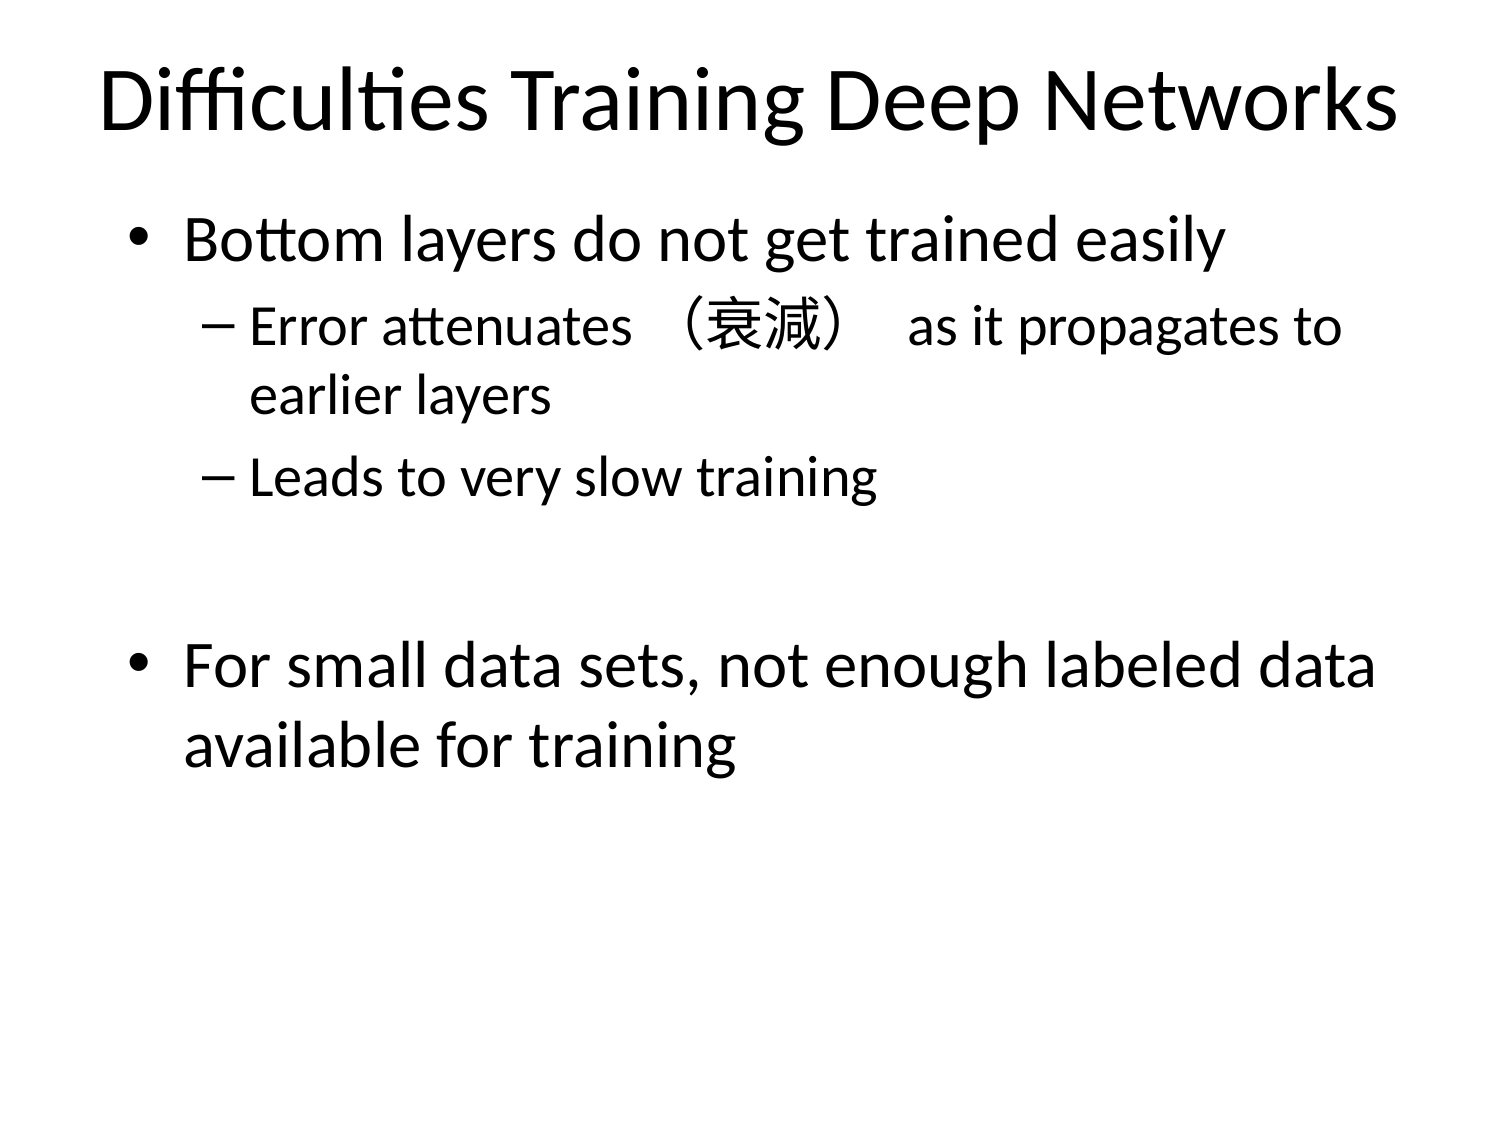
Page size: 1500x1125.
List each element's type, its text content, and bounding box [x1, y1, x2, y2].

title Difficulties Training Deep Networks [75, 0, 1425, 188]
list Bottom layers do not get trained easily Error attenuates（衰減） as it propagates to earlier layers Leads to very slow training For small data sets, not enough labeled data available for training [112, 187, 1425, 1063]
